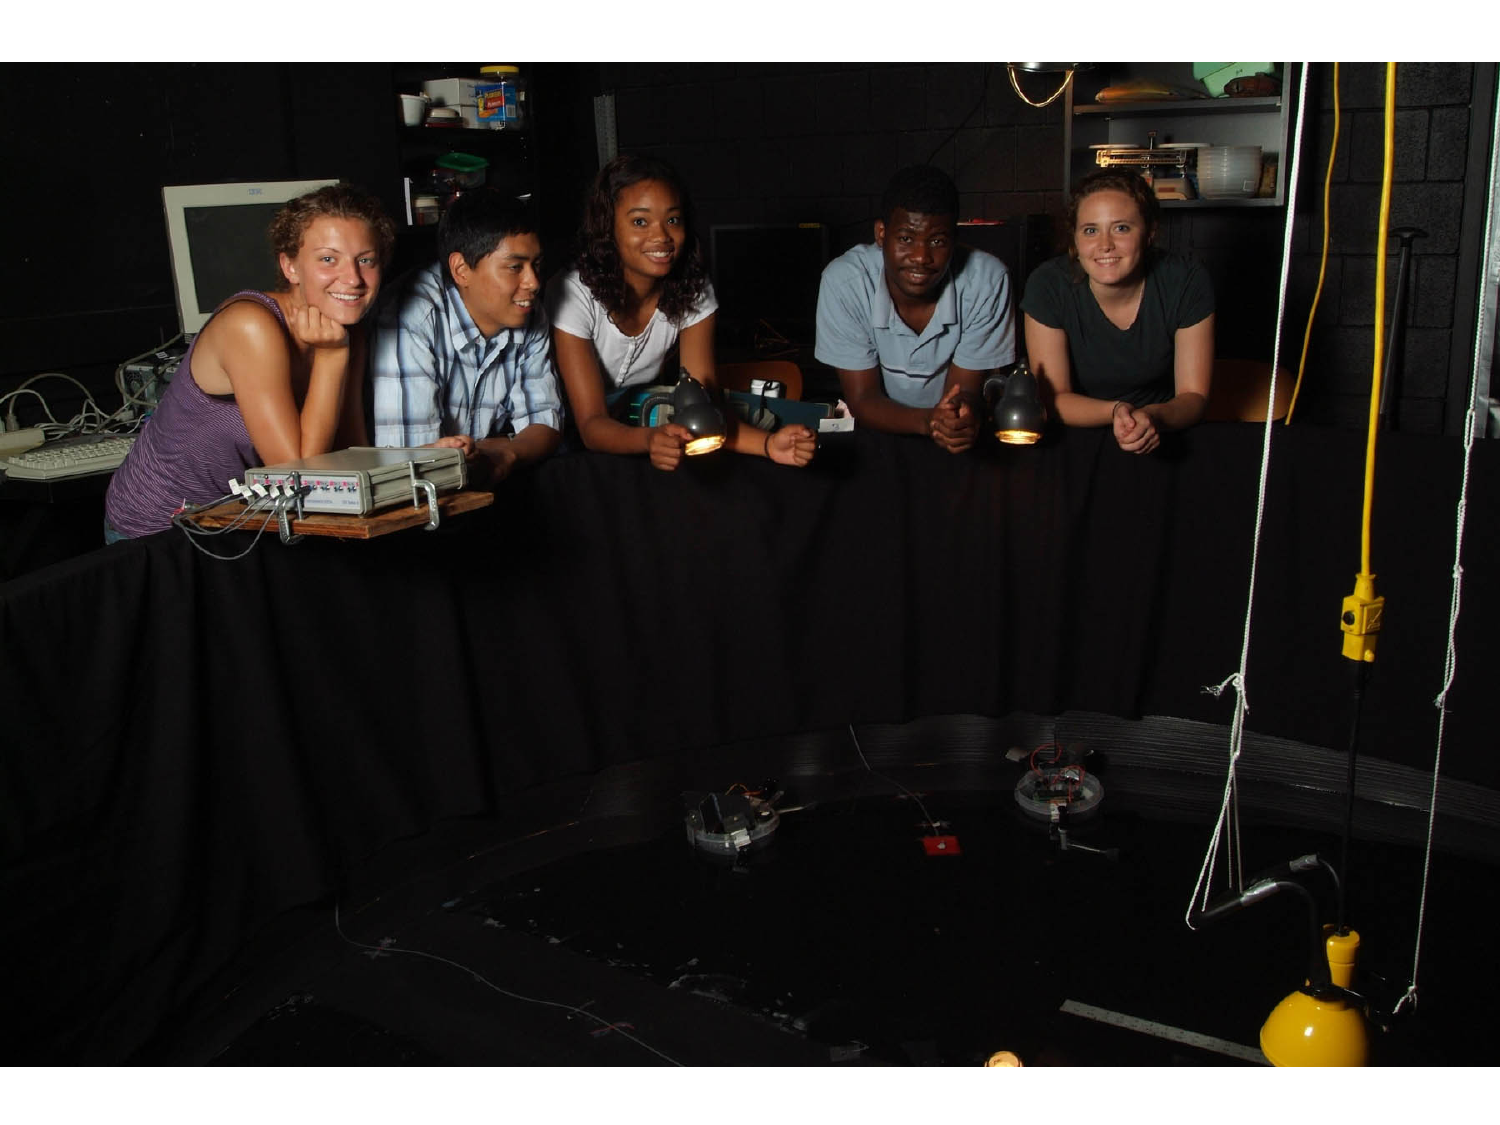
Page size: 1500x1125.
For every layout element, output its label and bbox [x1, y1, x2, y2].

picture [0, 62, 1500, 1067]
